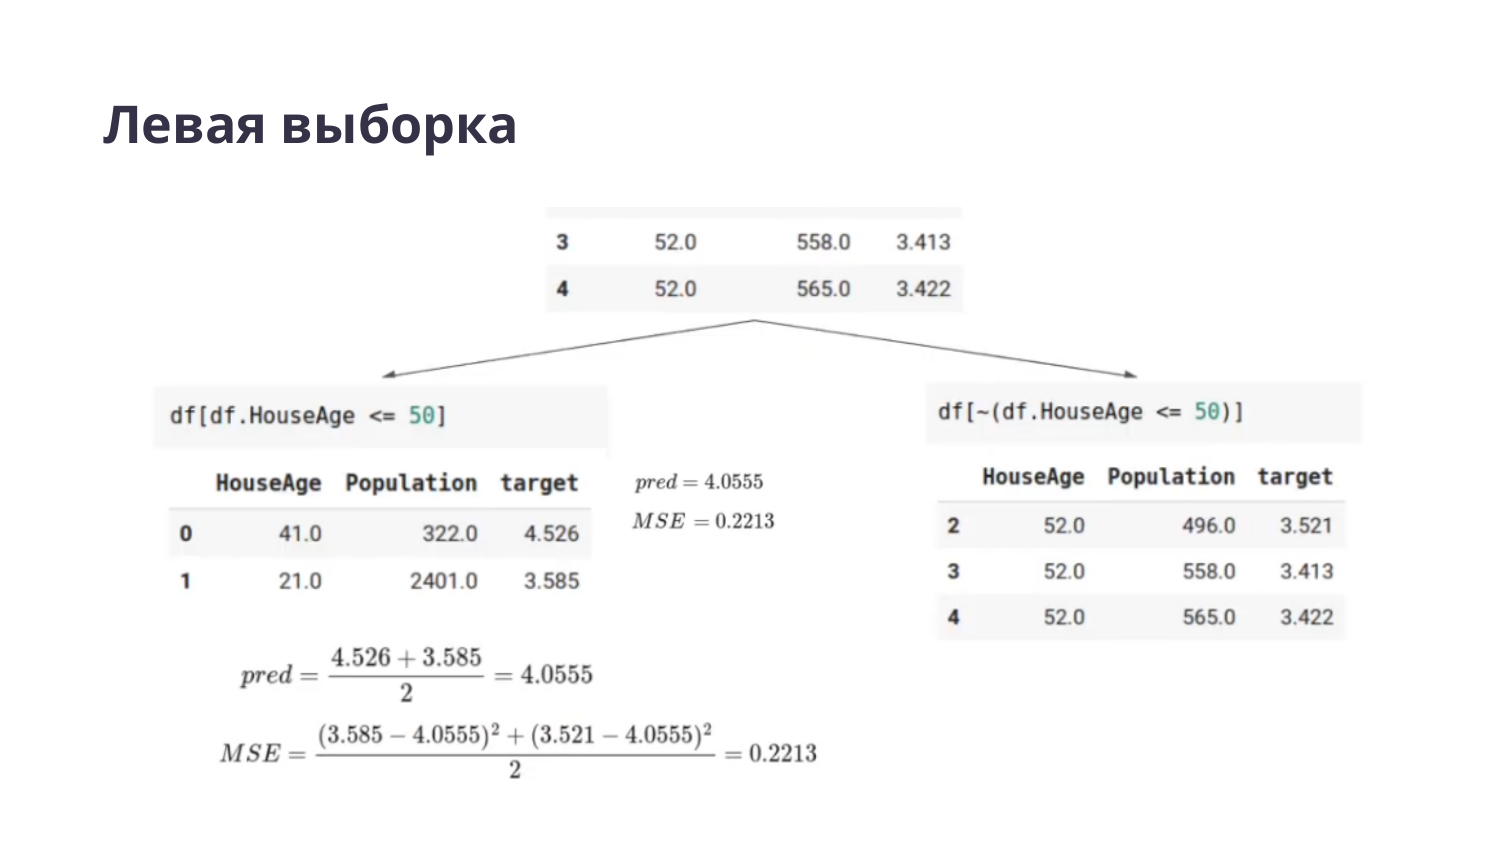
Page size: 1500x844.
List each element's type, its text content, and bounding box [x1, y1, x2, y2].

picture [129, 207, 1371, 785]
title Левая выборка [103, 44, 1397, 208]
